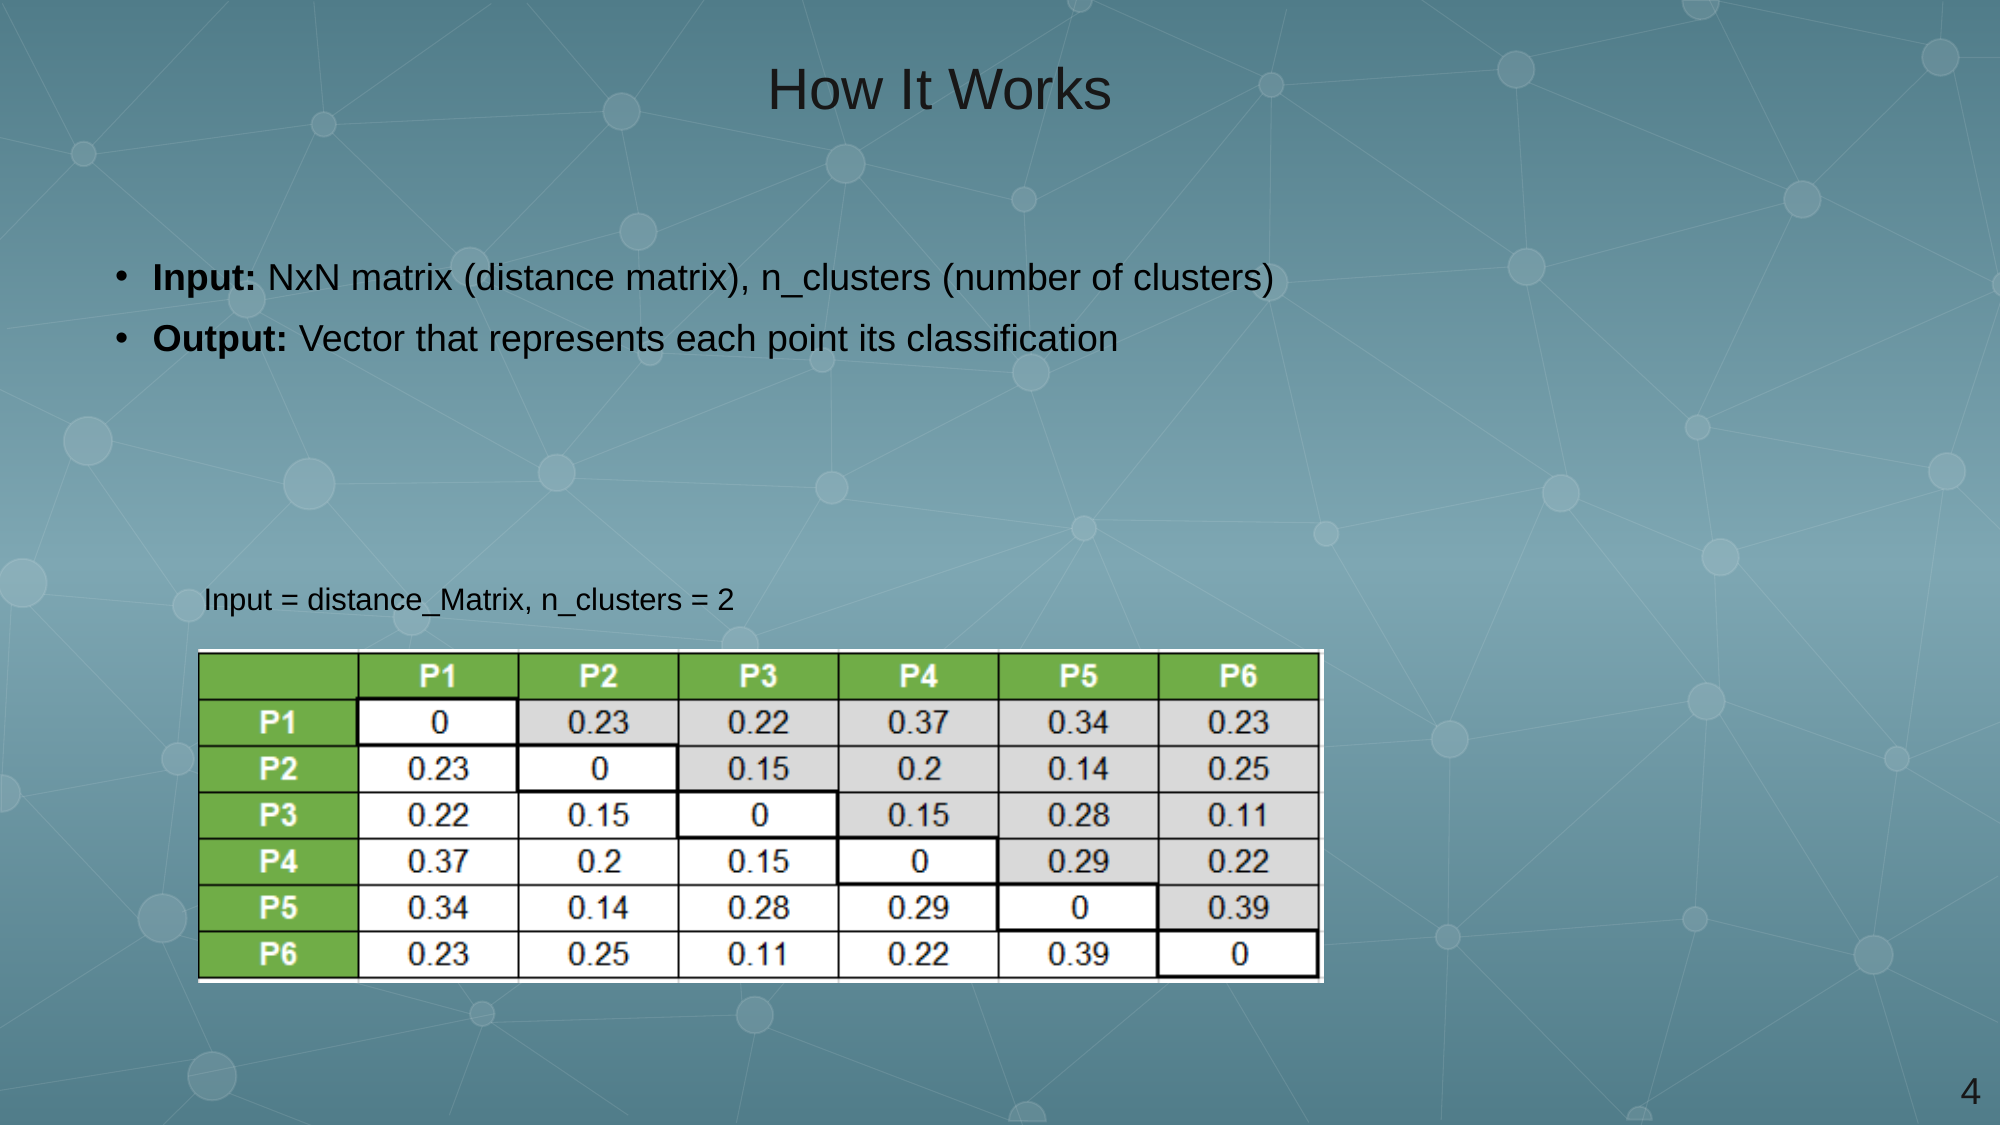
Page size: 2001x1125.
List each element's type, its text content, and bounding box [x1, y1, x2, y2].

text_box How It Works [752, 43, 1149, 129]
text_box 4 [1945, 1059, 1996, 1119]
text_box Input: NxN matrix (distance matrix), n_clusters (number of clusters) Output: Vector that represents each point its classification [100, 250, 1344, 394]
text_box Input = distance_Matrix, n_clusters = 2 [188, 572, 774, 650]
picture [198, 649, 1324, 983]
